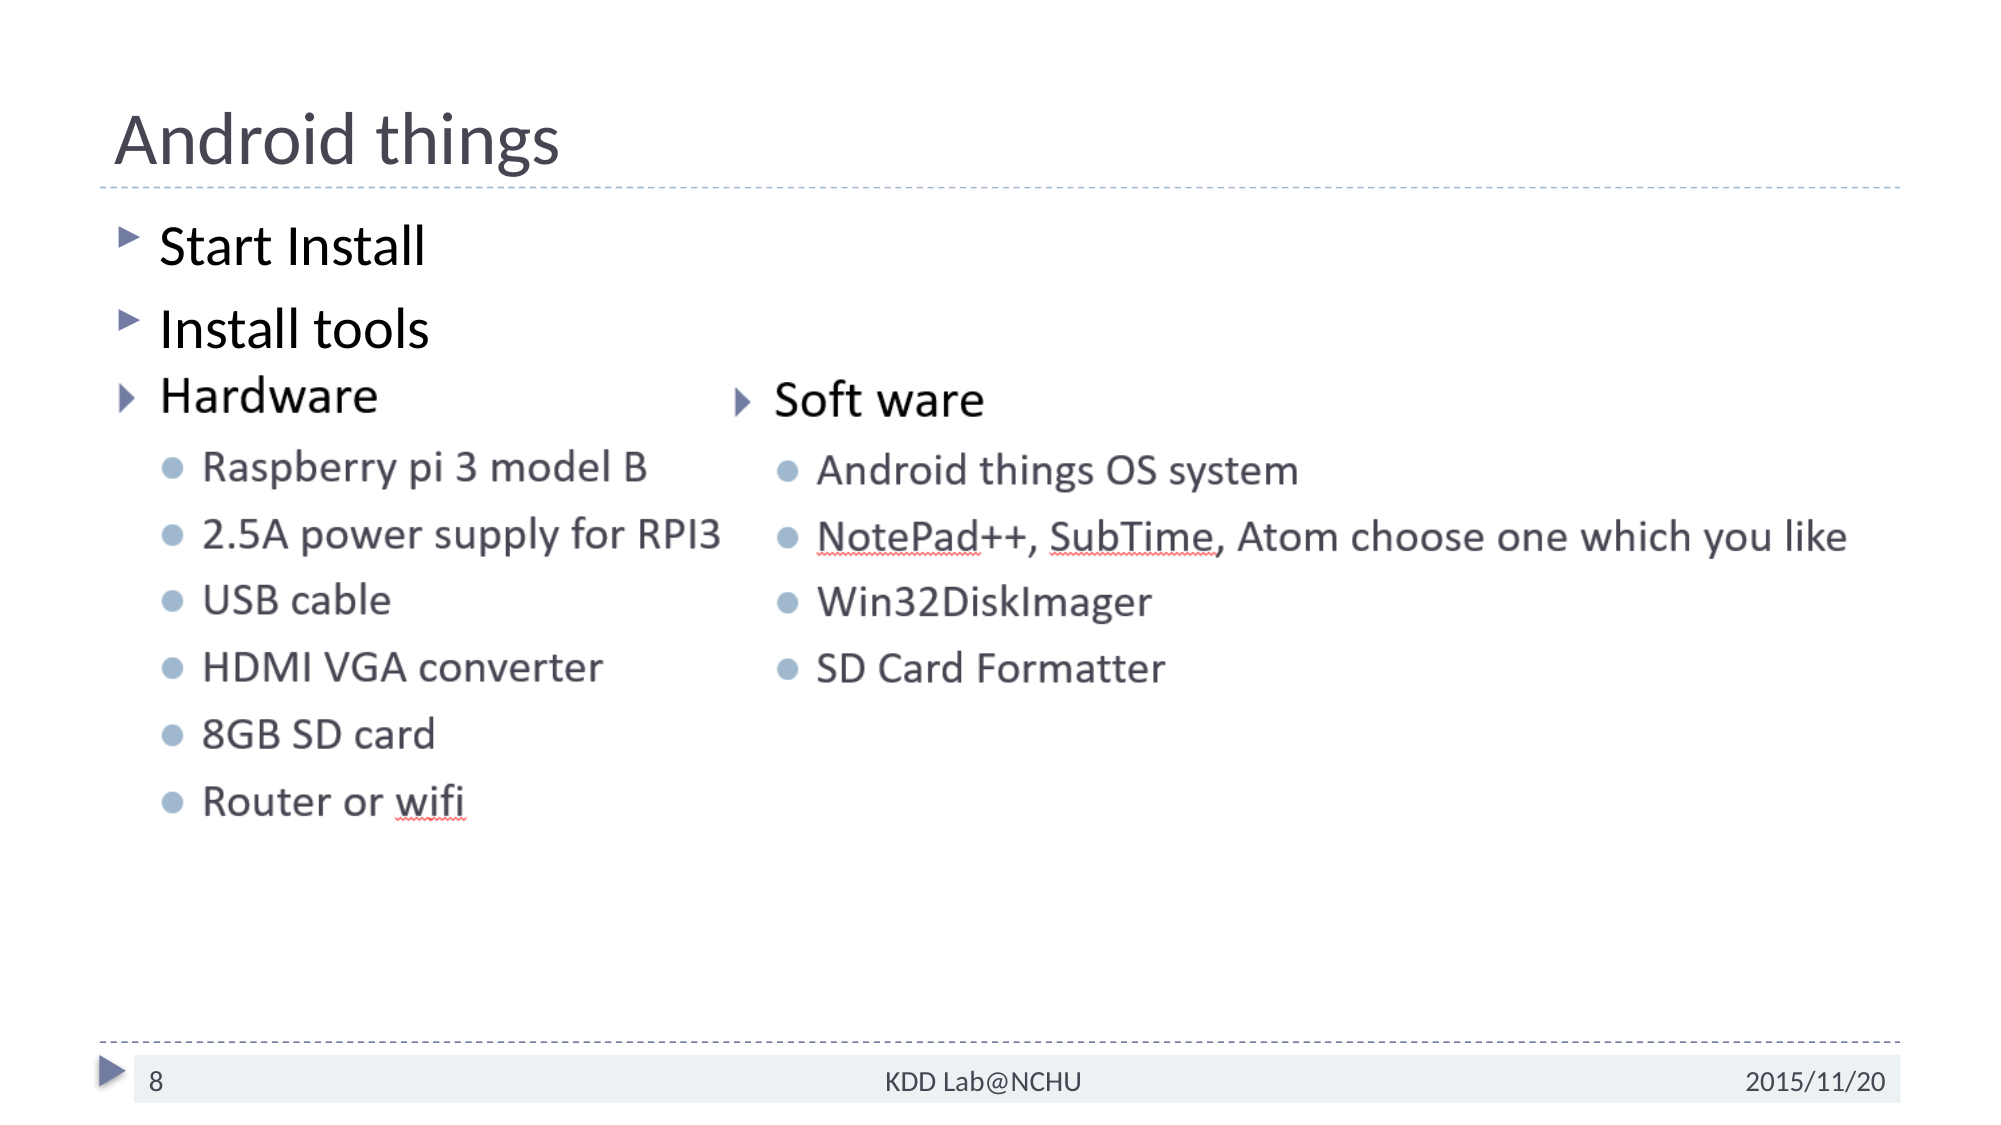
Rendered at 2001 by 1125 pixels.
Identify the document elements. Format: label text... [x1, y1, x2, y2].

list Start Install Install tools [99, 200, 1900, 1010]
title Android things [99, 24, 1900, 188]
picture [112, 366, 1852, 844]
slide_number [1401, 1055, 1901, 1103]
slide_number 8 [133, 1055, 568, 1103]
footer KDD Lab@NCHU [568, 1055, 1401, 1103]
